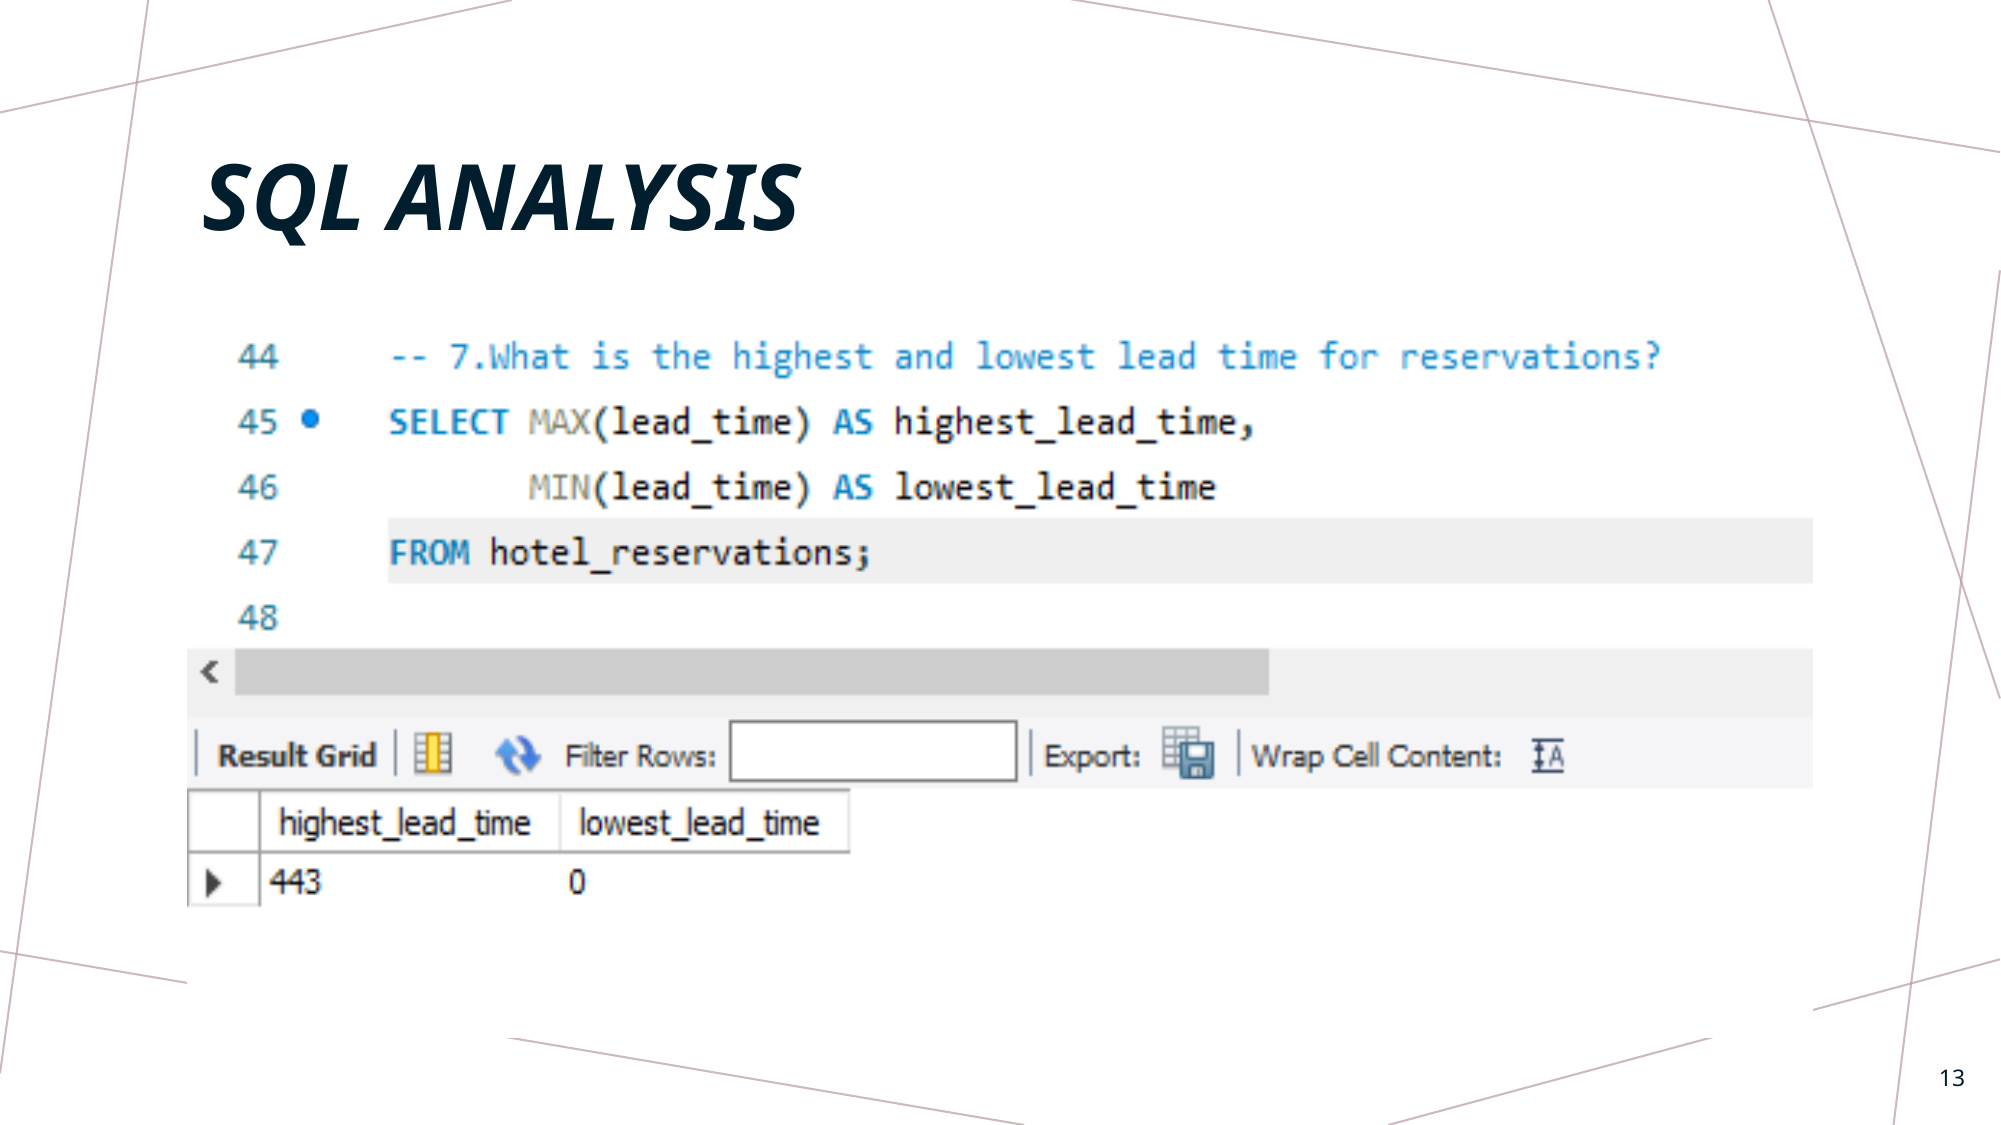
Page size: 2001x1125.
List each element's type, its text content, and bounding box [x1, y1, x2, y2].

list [187, 314, 1813, 1038]
slide_number 13 [1903, 1049, 1981, 1110]
title Sql analysis [187, 87, 1813, 314]
